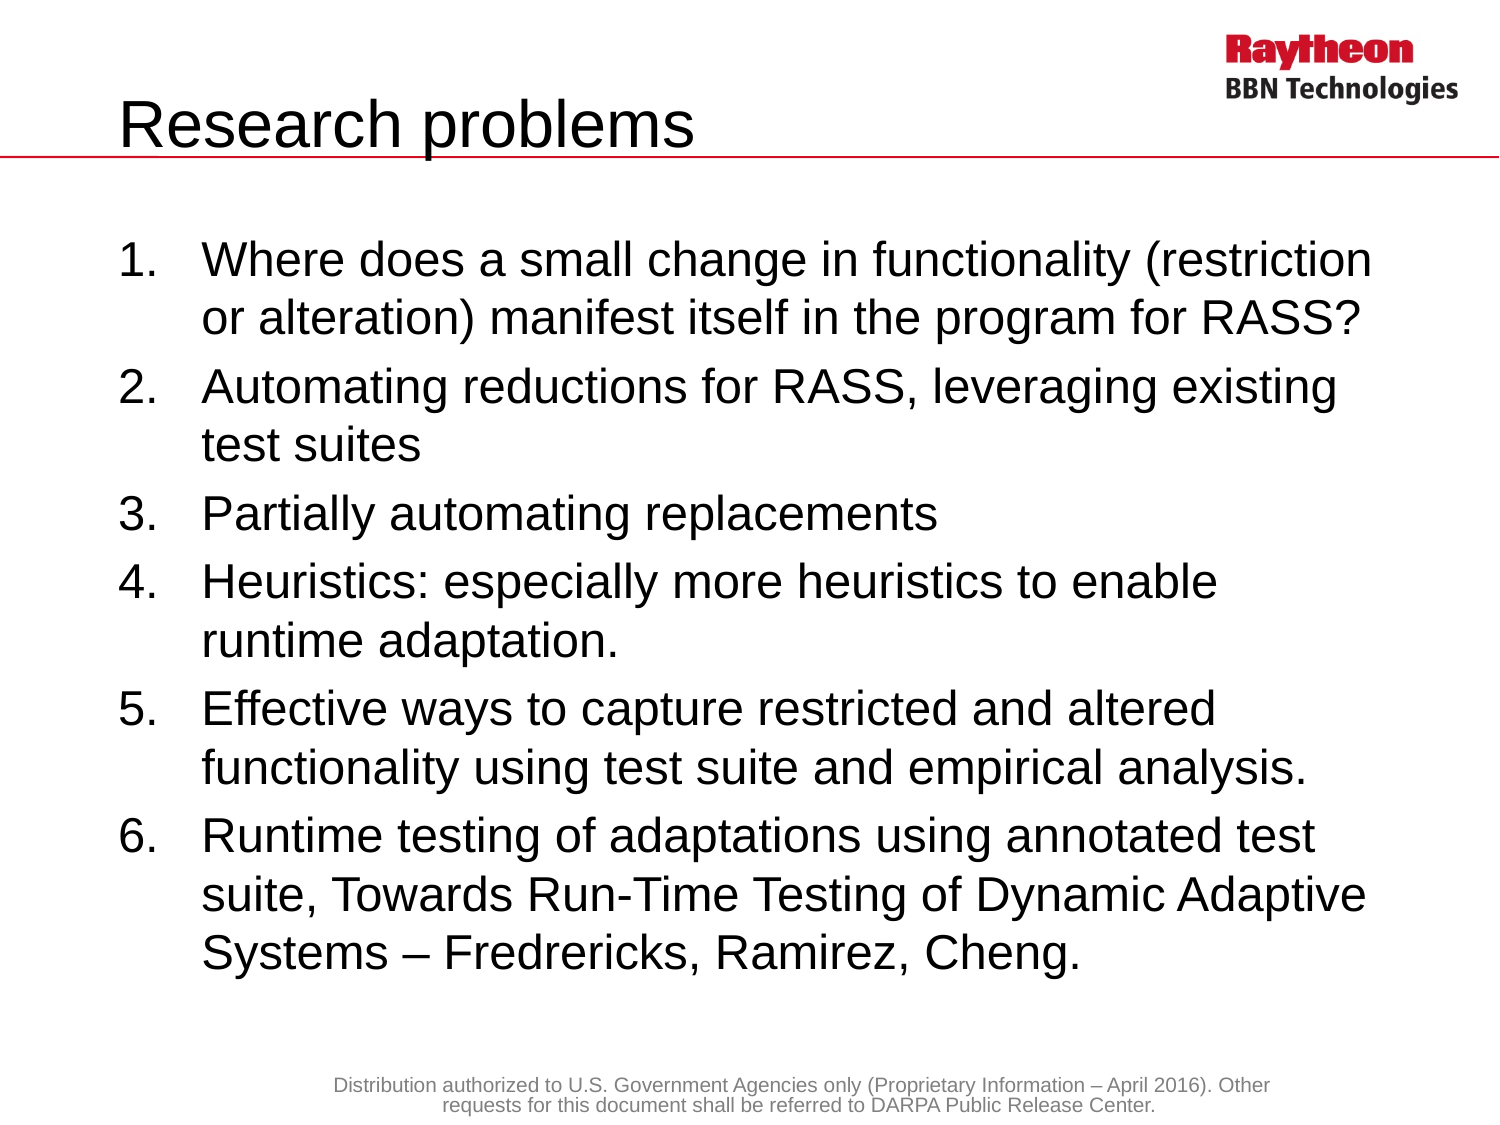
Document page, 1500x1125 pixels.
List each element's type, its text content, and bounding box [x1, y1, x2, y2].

list Where does a small change in functionality (restriction or alteration) manifest itself in the program for RASS? Automating reductions for RASS, leveraging existing test suites Partially automating replacements Heuristics: especially more heuristics to enable runtime adaptation. Effective ways to capture restricted and altered functionality using test suite and empirical analysis. Runtime testing of adaptations using annotated test suite, Towards Run-Time Testing of Dynamic Adaptive Systems – Fredrericks, Ramirez, Cheng. [102, 219, 1398, 1014]
picture [1222, 31, 1460, 108]
title Research problems [102, 59, 1398, 183]
